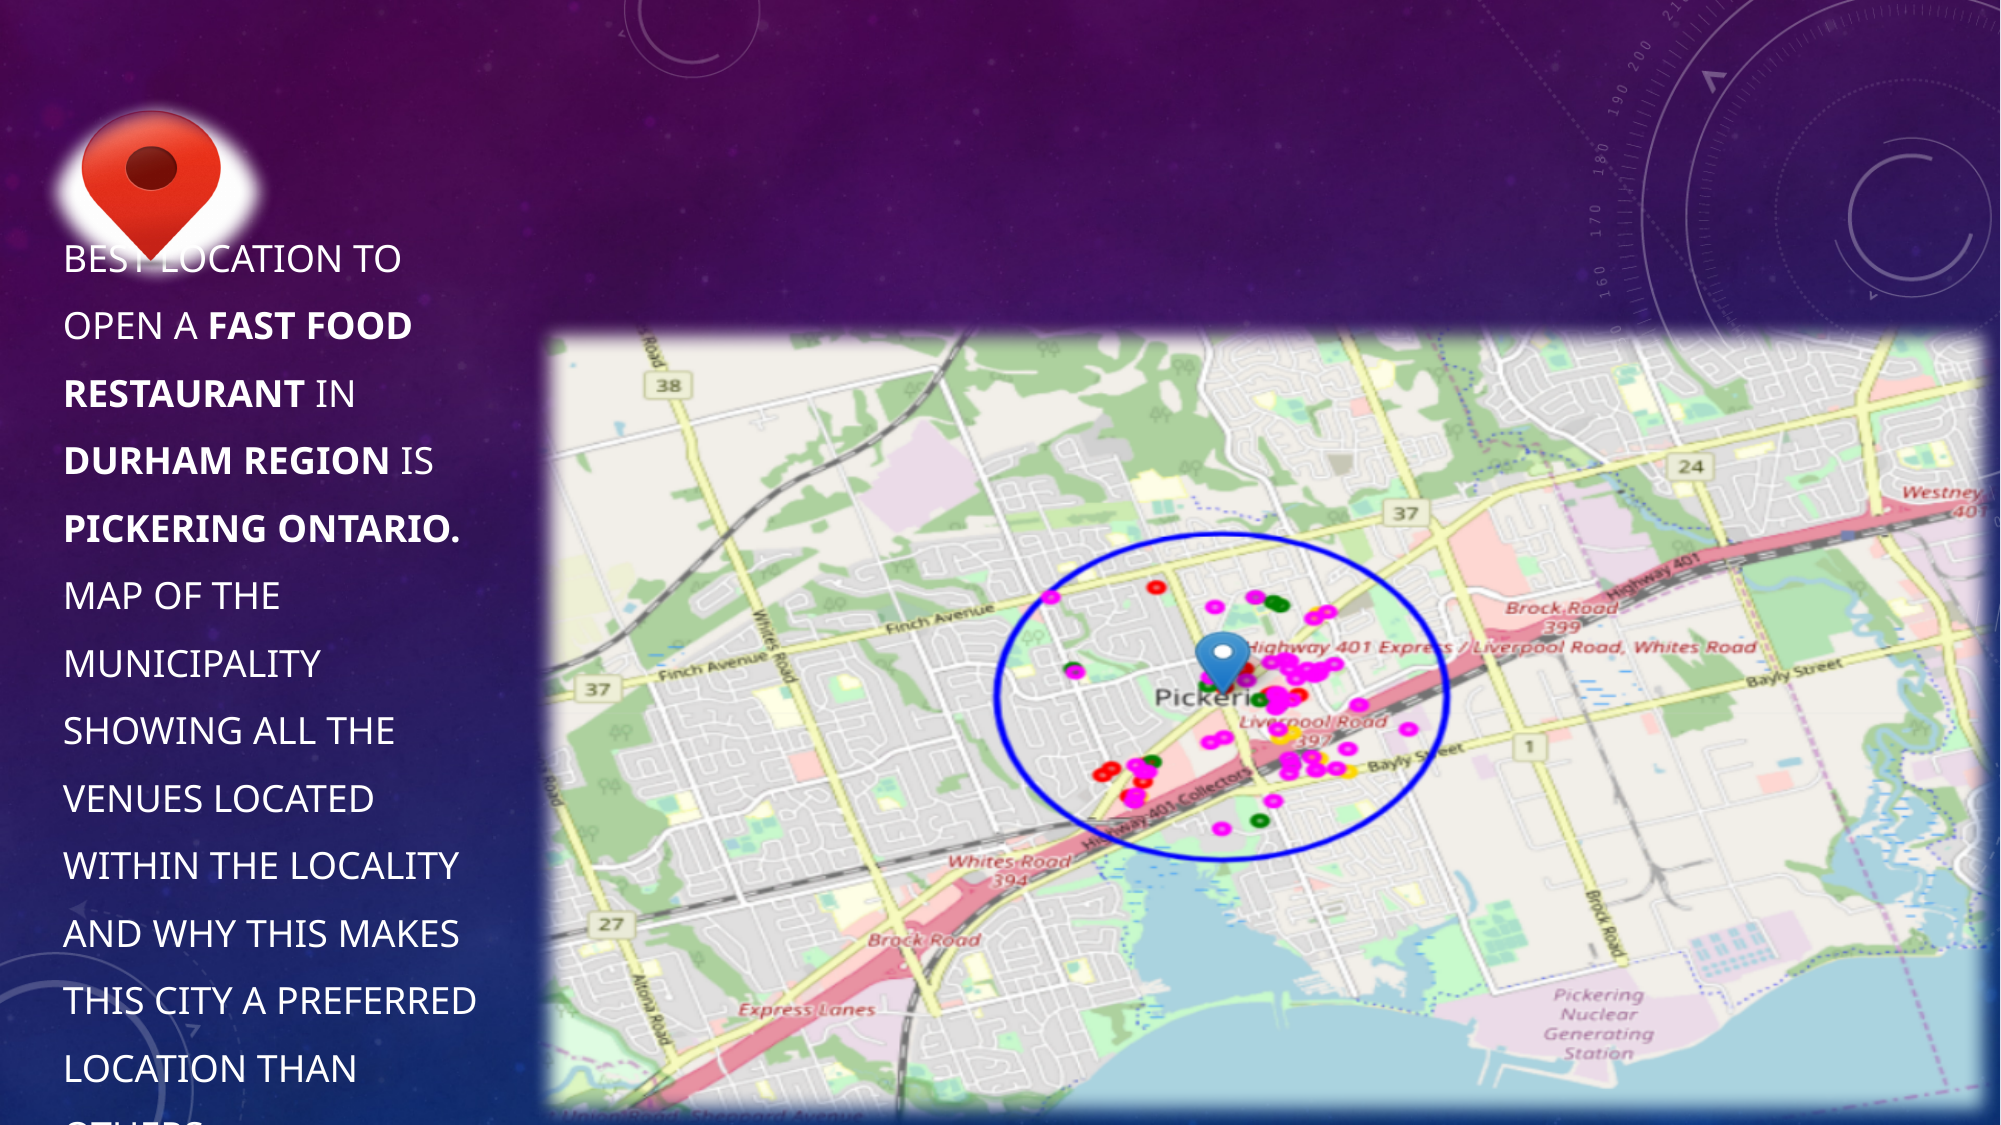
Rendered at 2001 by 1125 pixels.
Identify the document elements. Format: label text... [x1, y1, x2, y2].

title Best Location to Open a Fast Food Restaurant in Durham Region is Pickering Ontario. Map of the Municipality showing all the Venues located within the Locality and why this makes this City a preferred location than others. [47, 332, 510, 1107]
picture [0, 0, 2001, 1125]
